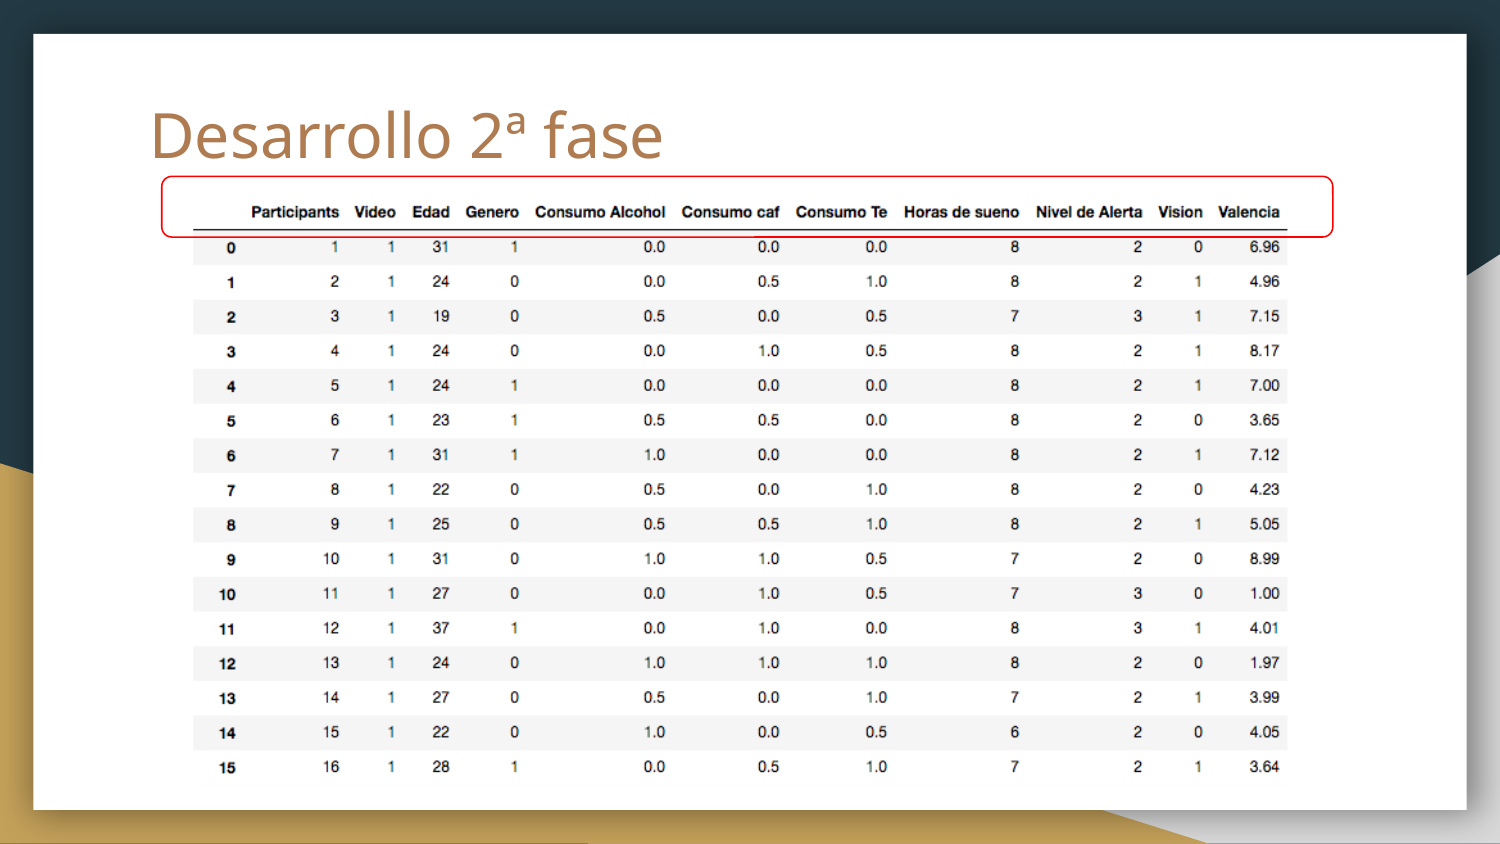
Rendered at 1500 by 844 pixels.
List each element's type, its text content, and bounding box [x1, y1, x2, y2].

text_box [161, 176, 1333, 237]
picture [176, 194, 1301, 786]
title Desarrollo 2ª fase [134, 80, 1366, 238]
